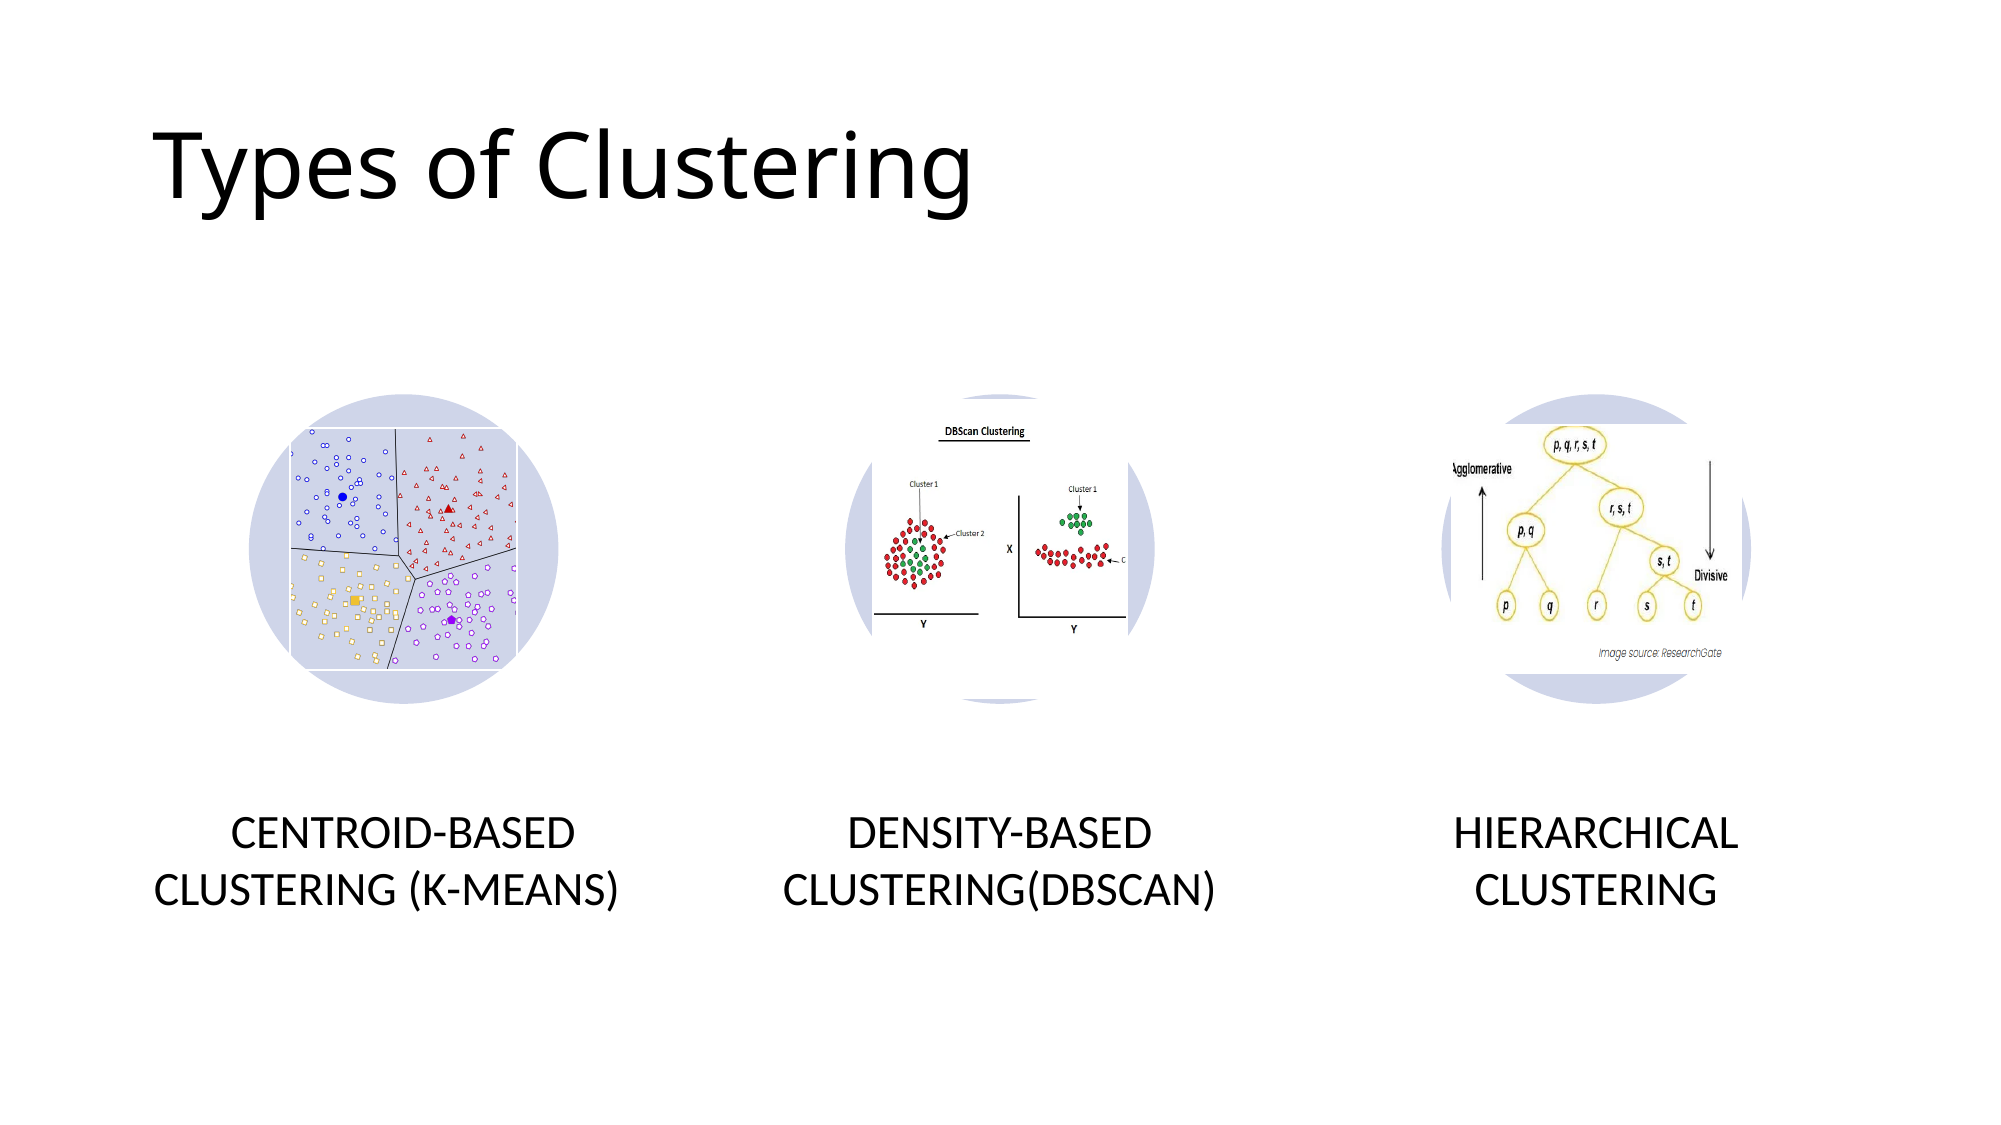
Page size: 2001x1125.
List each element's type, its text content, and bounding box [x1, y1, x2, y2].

title Types of Clustering [137, 59, 1863, 278]
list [137, 299, 1863, 1014]
